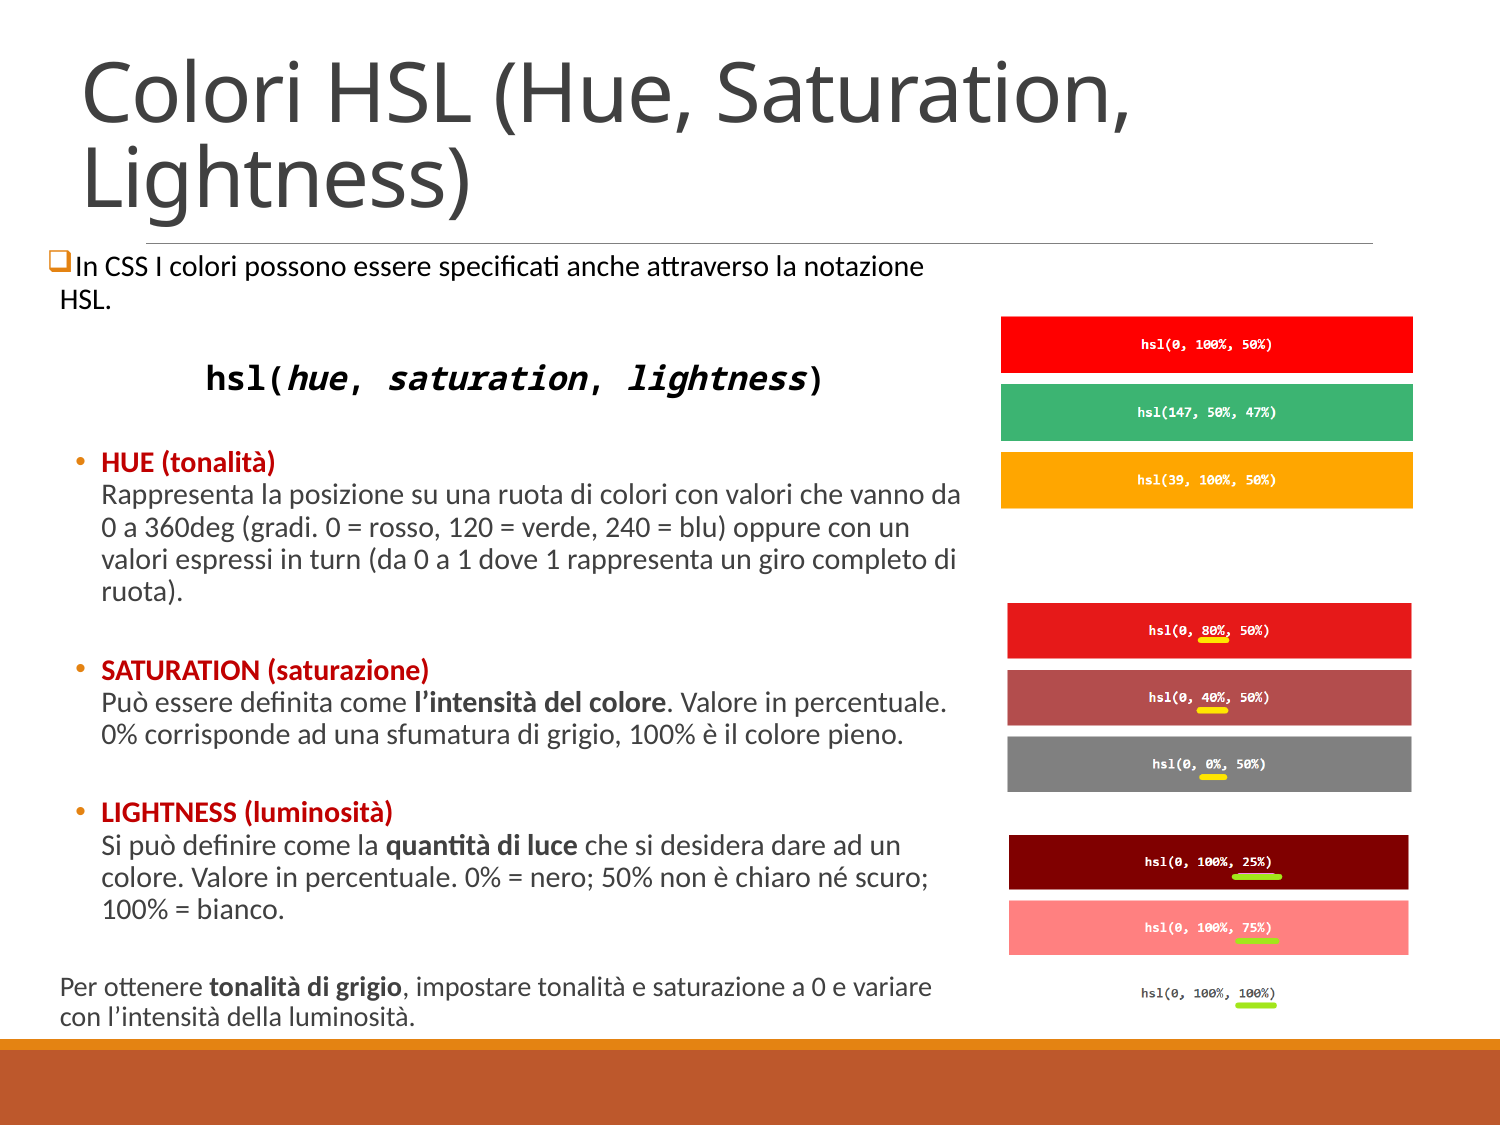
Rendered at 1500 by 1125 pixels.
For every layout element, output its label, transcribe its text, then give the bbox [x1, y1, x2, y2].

list In CSS I colori possono essere specificati anche attraverso la notazione HSL. hsl(hue, saturation, lightness) HUE (tonalità) Rappresenta la posizione su una ruota di colori con valori che vanno da 0 a 360deg (gradi. 0 = rosso, 120 = verde, 240 = blu) oppure con un valori espressi in turn (da 0 a 1 dove 1 rappresenta un giro completo di ruota). SATURATION (saturazione) Può essere definita come l’intensità del colore. Valore in percentuale. 0% corrisponde ad una sfumatura di grigio, 100% è il colore pieno. LIGHTNESS (luminosità) Si può definire come la quantità di luce che si desidera dare ad un colore. Valore in percentuale. 0% = nero; 50% non è chiaro né scuro; 100% = bianco. Per ottenere tonalità di grigio, impostare tonalità e saturazione a 0 e variare con l’intensità della luminosità. [46, 243, 973, 1059]
picture [989, 313, 1420, 512]
title Colori HSL (Hue, Saturation, Lightness) [64, 47, 1424, 244]
picture [1002, 597, 1417, 796]
picture [1003, 830, 1417, 1024]
